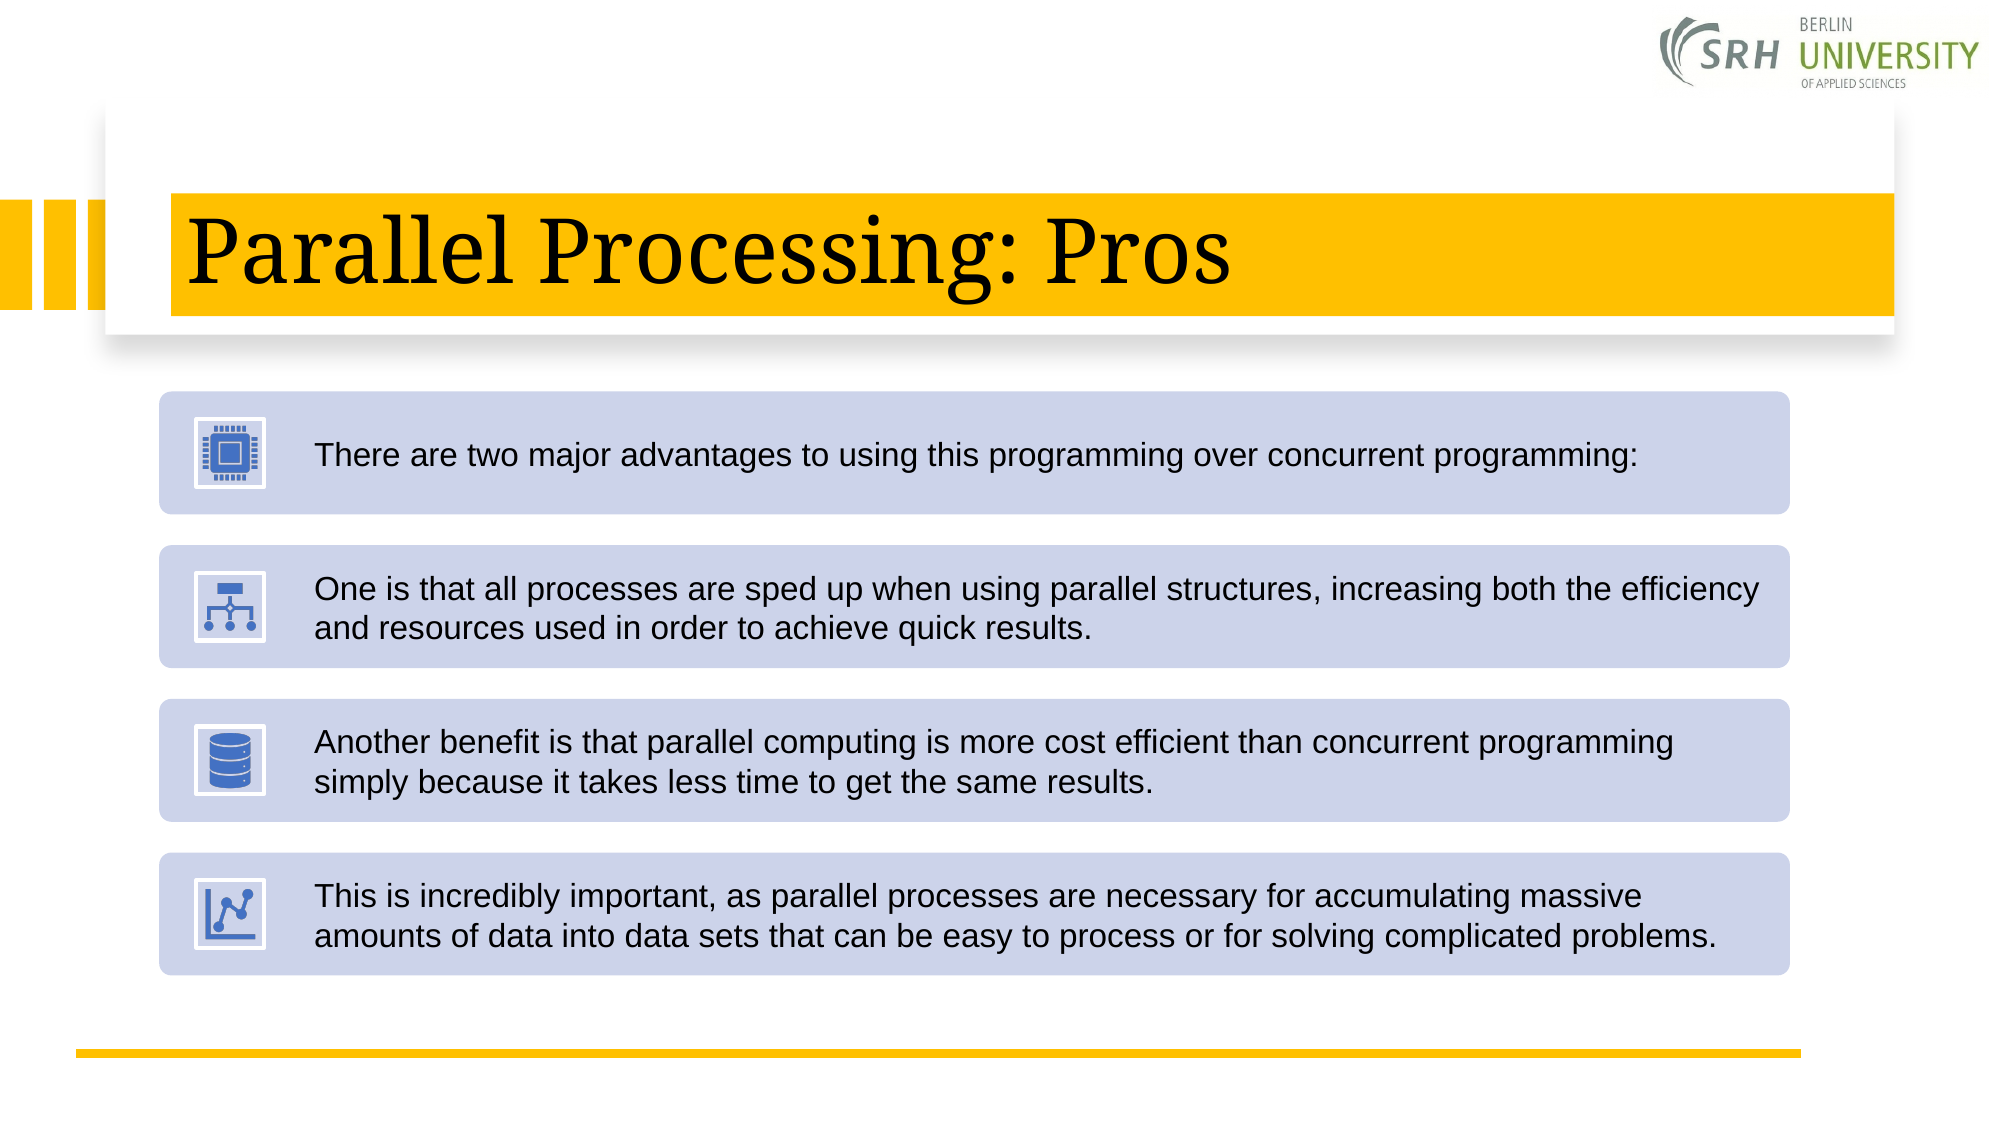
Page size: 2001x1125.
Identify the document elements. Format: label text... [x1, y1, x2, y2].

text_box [158, 391, 1791, 976]
picture [1652, 4, 1989, 99]
title Parallel Processing: Pros [171, 193, 1895, 317]
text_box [0, 199, 121, 311]
text_box [105, 98, 1895, 335]
text_box [0, 0, 2000, 1125]
